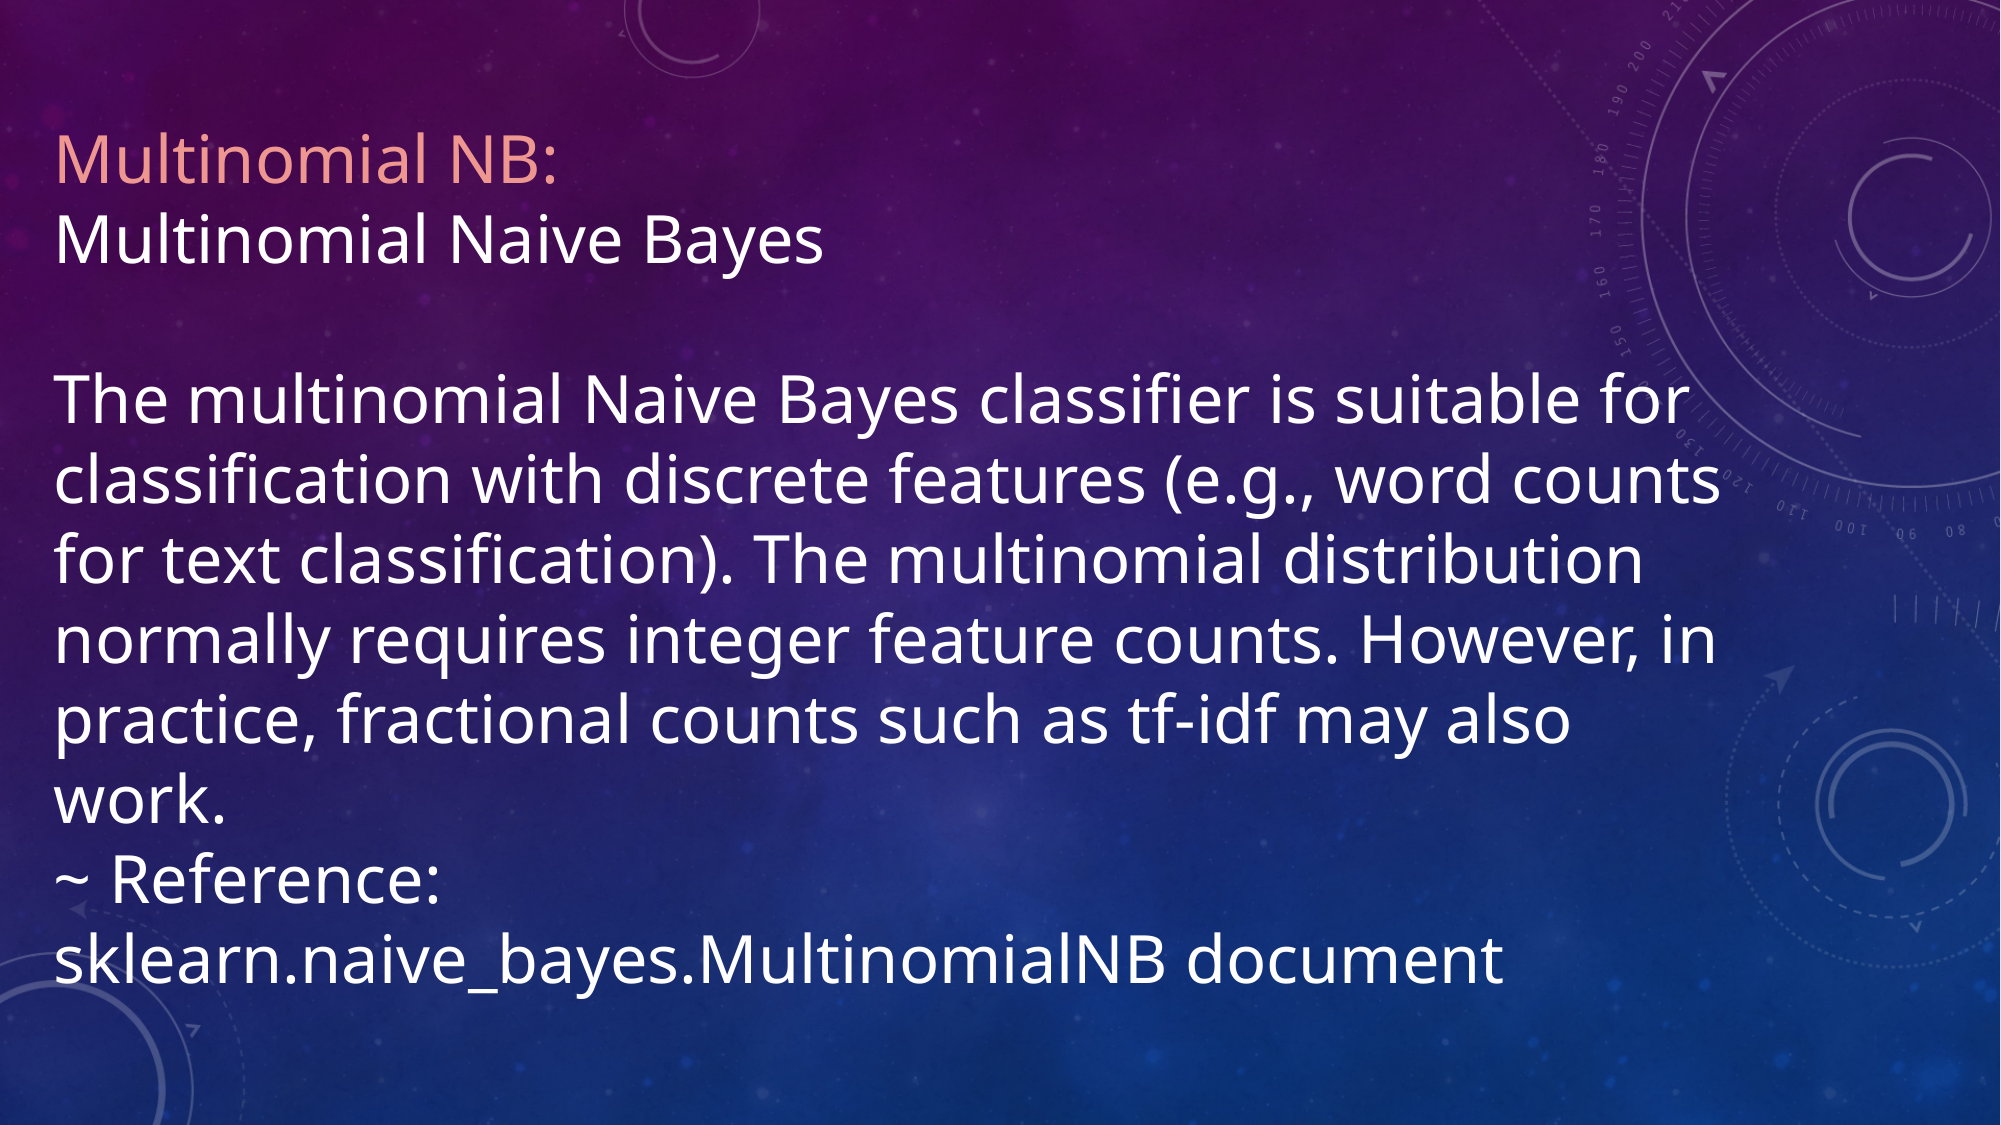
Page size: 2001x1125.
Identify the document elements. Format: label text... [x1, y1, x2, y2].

text_box Multinomial NB: Multinomial Naive Bayes The multinomial Naive Bayes classifier is suitable for classification with discrete features (e.g., word counts for text classification). The multinomial distribution normally requires integer feature counts. However, in practice, fractional counts such as tf-idf may also work. ~ Reference: sklearn.naive_bayes.MultinomialNB document [46, 109, 1767, 1004]
picture [0, 0, 2001, 1125]
